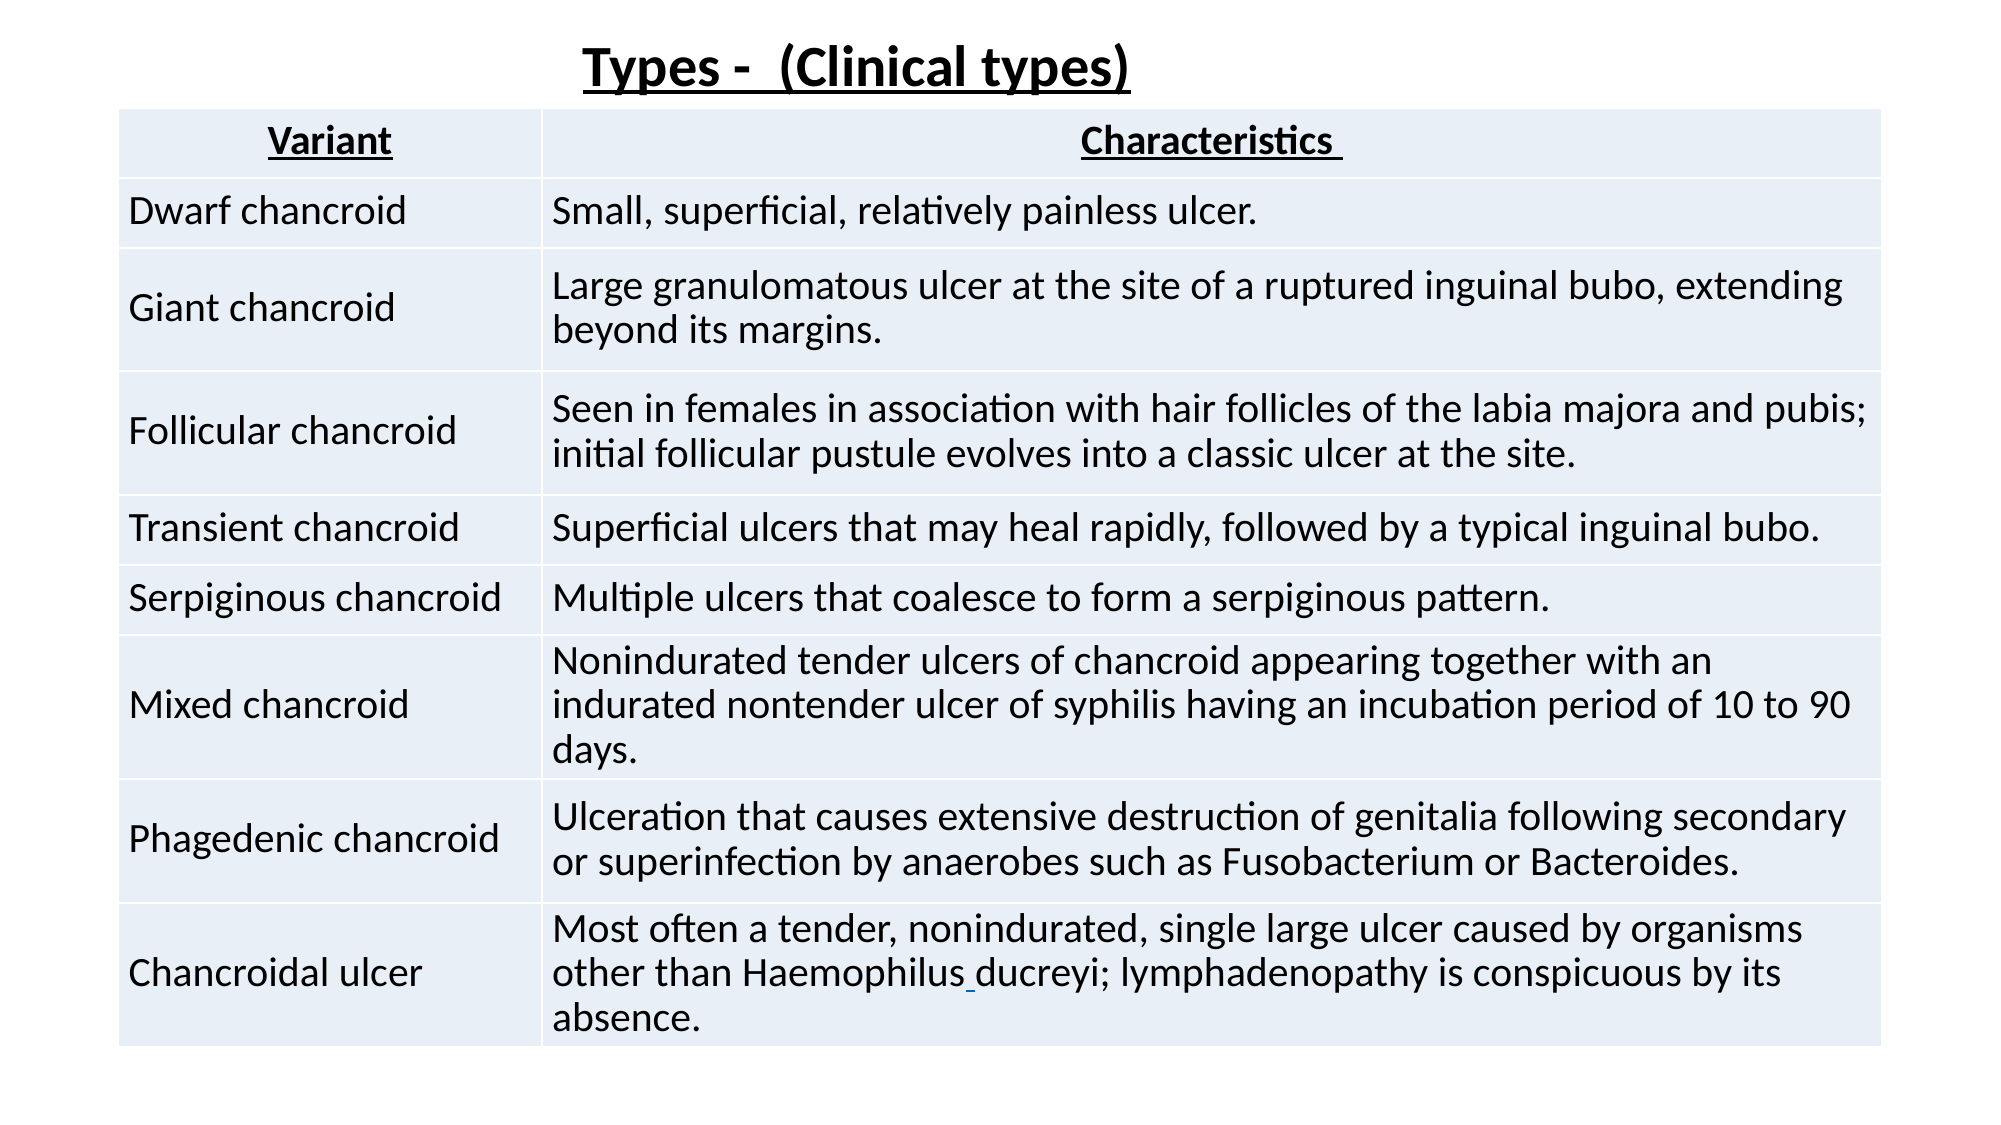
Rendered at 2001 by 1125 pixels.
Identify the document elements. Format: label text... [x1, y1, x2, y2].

table_cell Superficial ulcers that may heal rapidly, followed by a typical inguinal bubo. [543, 496, 1881, 564]
table_cell Large granulomatous ulcer at the site of a ruptured inguinal bubo, extending beyond its margins. [543, 249, 1881, 370]
table_cell Multiple ulcers that coalesce to form a serpiginous pattern. [543, 566, 1881, 634]
table_cell Nonindurated tender ulcers of chancroid appearing together with an indurated nontender ulcer of syphilis having an incubation period of 10 to 90 days. [543, 636, 1881, 778]
table_header Characteristics [543, 109, 1881, 177]
table_cell Ulceration that causes extensive destruction of genitalia following secondary or superinfection by anaerobes such as Fusobacterium or Bacteroides. [543, 780, 1881, 902]
table_cell Seen in females in association with hair follicles of the labia majora and pubis; initial follicular pustule evolves into a classic ulcer at the site. [543, 372, 1881, 494]
table_cell Most often a tender, nonindurated, single large ulcer caused by organisms other than Haemophilus ducreyi; lymphadenopathy is conspicuous by its absence. [543, 904, 1881, 1046]
table_cell Small, superficial, relatively painless ulcer. [543, 179, 1881, 247]
table_header Variant [119, 109, 541, 177]
table_cell Serpiginous chancroid [119, 566, 541, 634]
table_cell Follicular chancroid [119, 372, 541, 494]
table_cell Dwarf chancroid [119, 179, 541, 247]
table_cell Chancroidal ulcer [119, 904, 541, 1046]
text_box Types - (Clinical types) [567, 20, 1147, 106]
table_cell Phagedenic chancroid [119, 780, 541, 902]
table_cell Giant chancroid [119, 249, 541, 370]
table_cell Mixed chancroid [119, 636, 541, 778]
table_cell Transient chancroid [119, 496, 541, 564]
